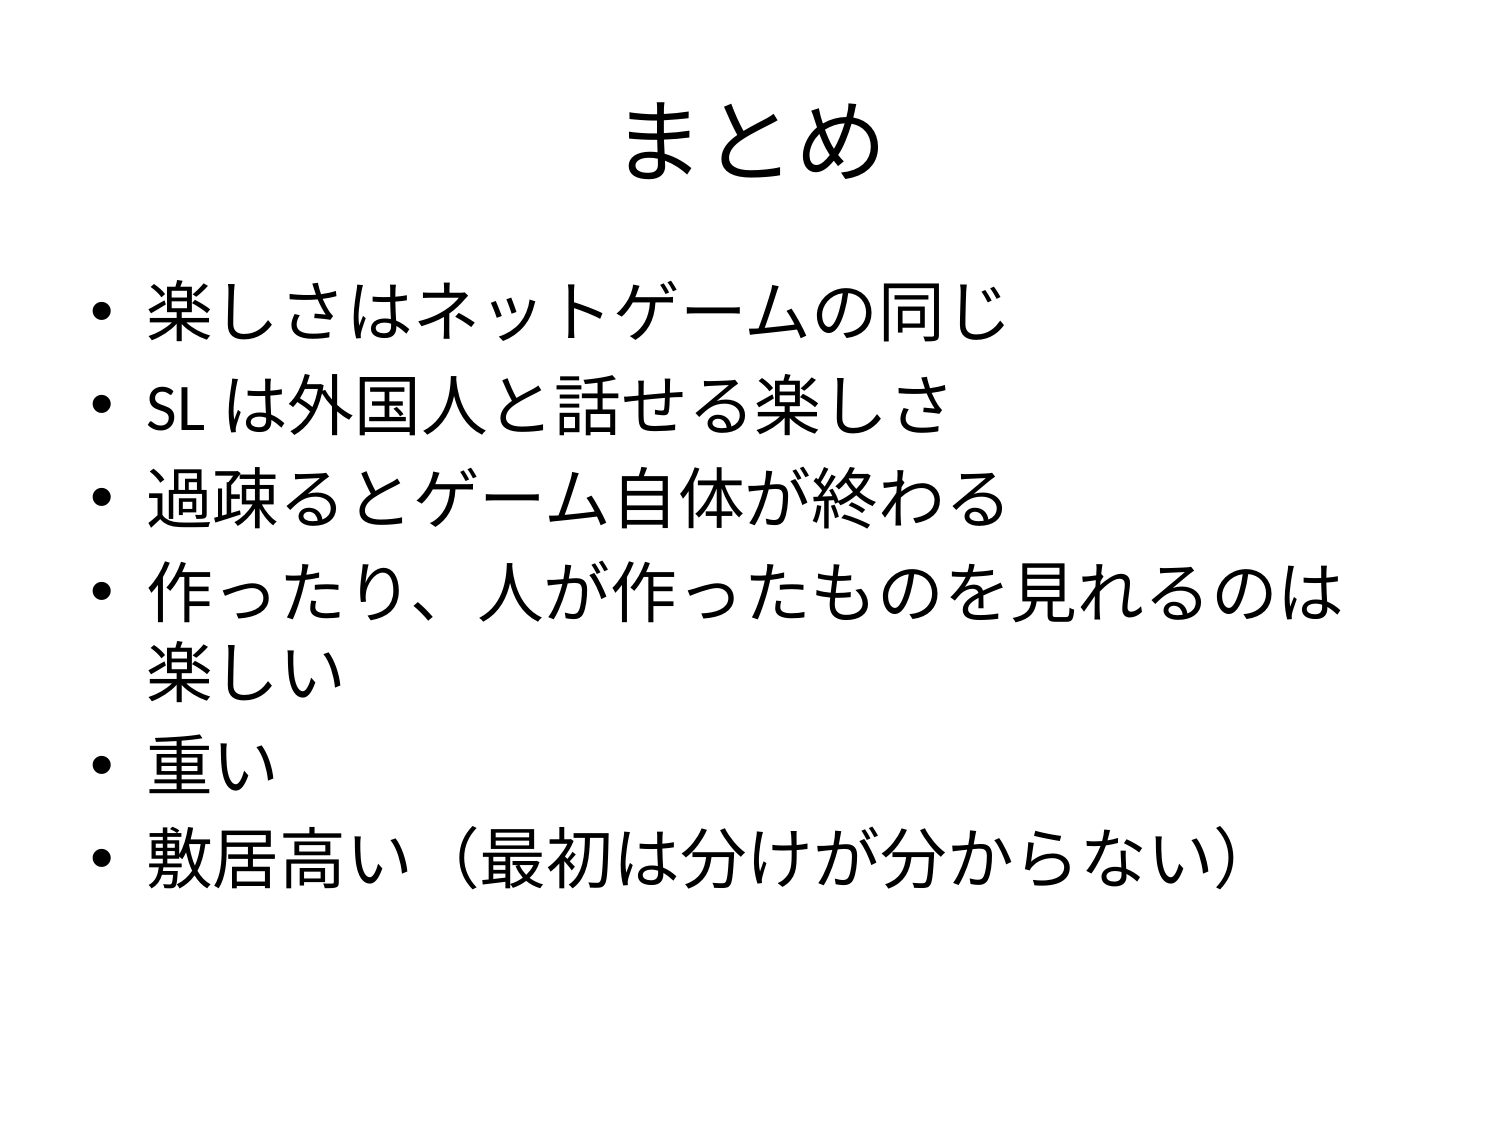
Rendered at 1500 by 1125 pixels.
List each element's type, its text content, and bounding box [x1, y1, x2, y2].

list 楽しさはネットゲームの同じ SLは外国人と話せる楽しさ 過疎るとゲーム自体が終わる 作ったり、人が作ったものを見れるのは 楽しい 重い 敷居高い（最初は分けが分からない） [75, 262, 1425, 1005]
title まとめ [75, 45, 1425, 233]
